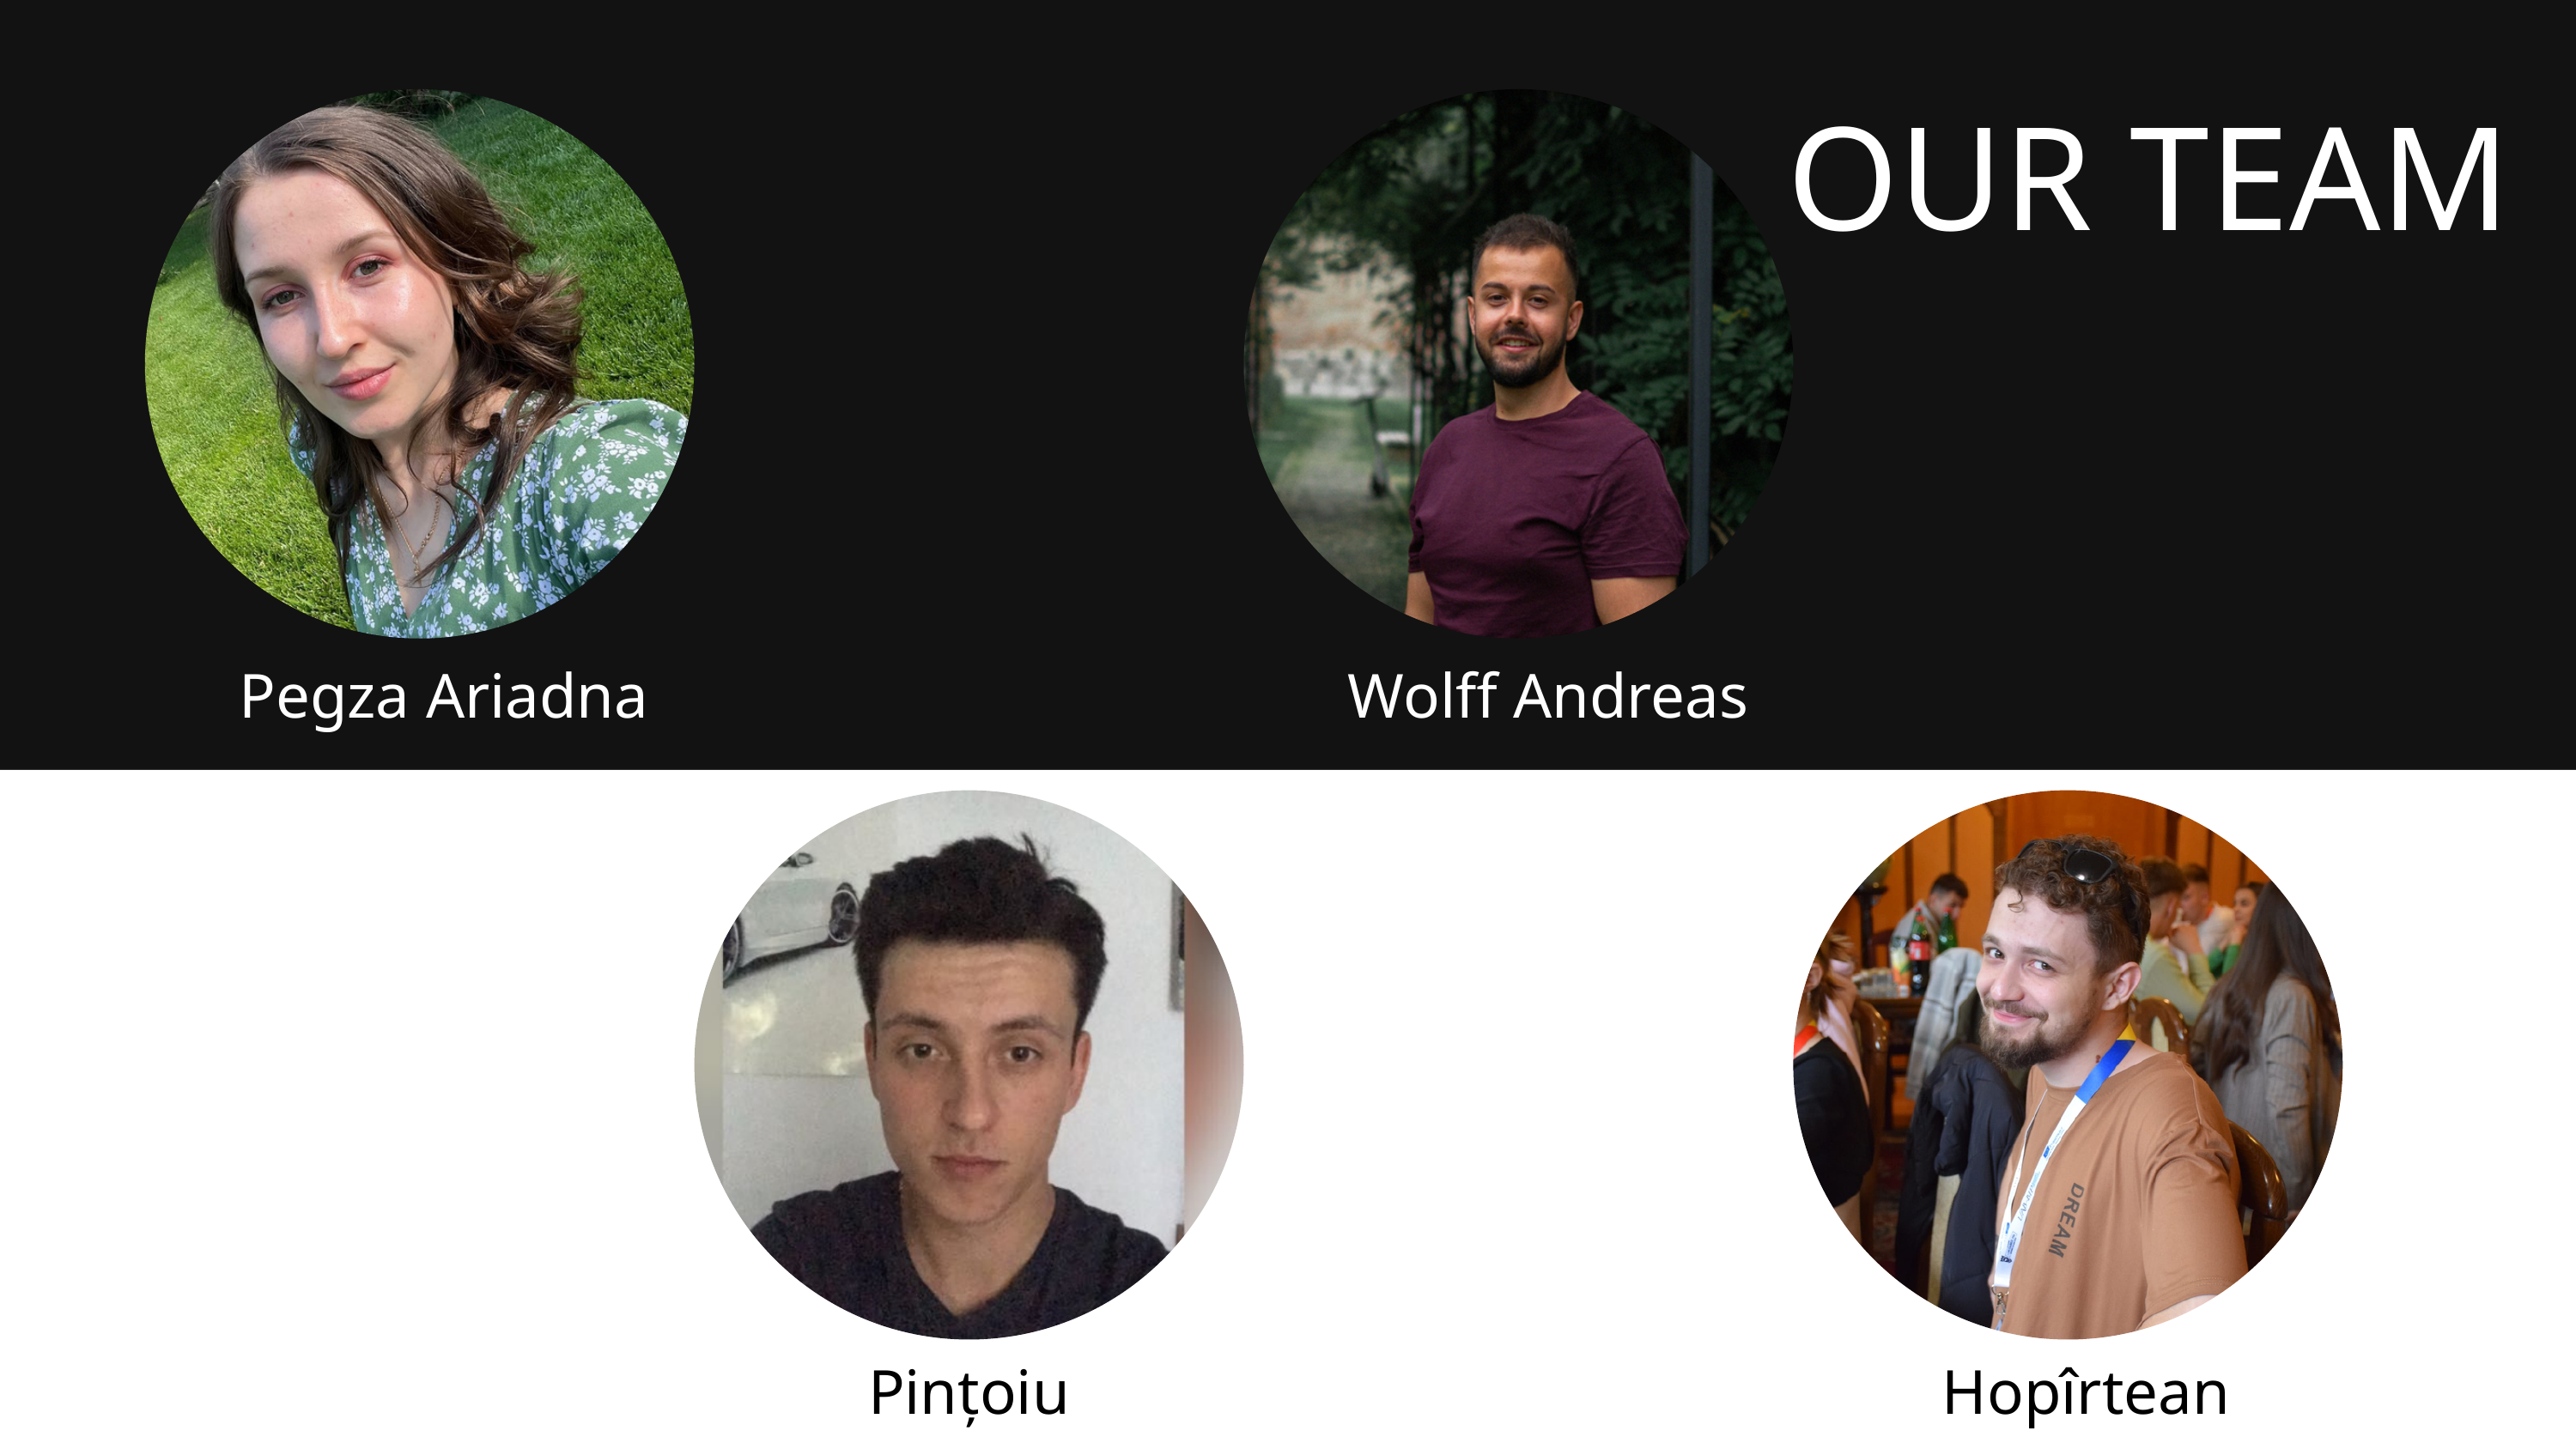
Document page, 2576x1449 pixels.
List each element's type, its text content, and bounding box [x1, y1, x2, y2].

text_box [1243, 88, 1794, 639]
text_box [1793, 790, 2343, 1340]
text_box Pințoiu Fernando [729, 1347, 1210, 1449]
text_box Pegza Ariadna [211, 646, 677, 731]
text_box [144, 88, 695, 639]
text_box Wolff Andreas [1309, 646, 1788, 731]
text_box Hopîrtean Cosmin [1829, 1345, 2343, 1449]
text_box [0, 769, 2576, 1449]
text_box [694, 790, 1244, 1340]
text_box OUR TEAM [1791, 88, 2554, 260]
